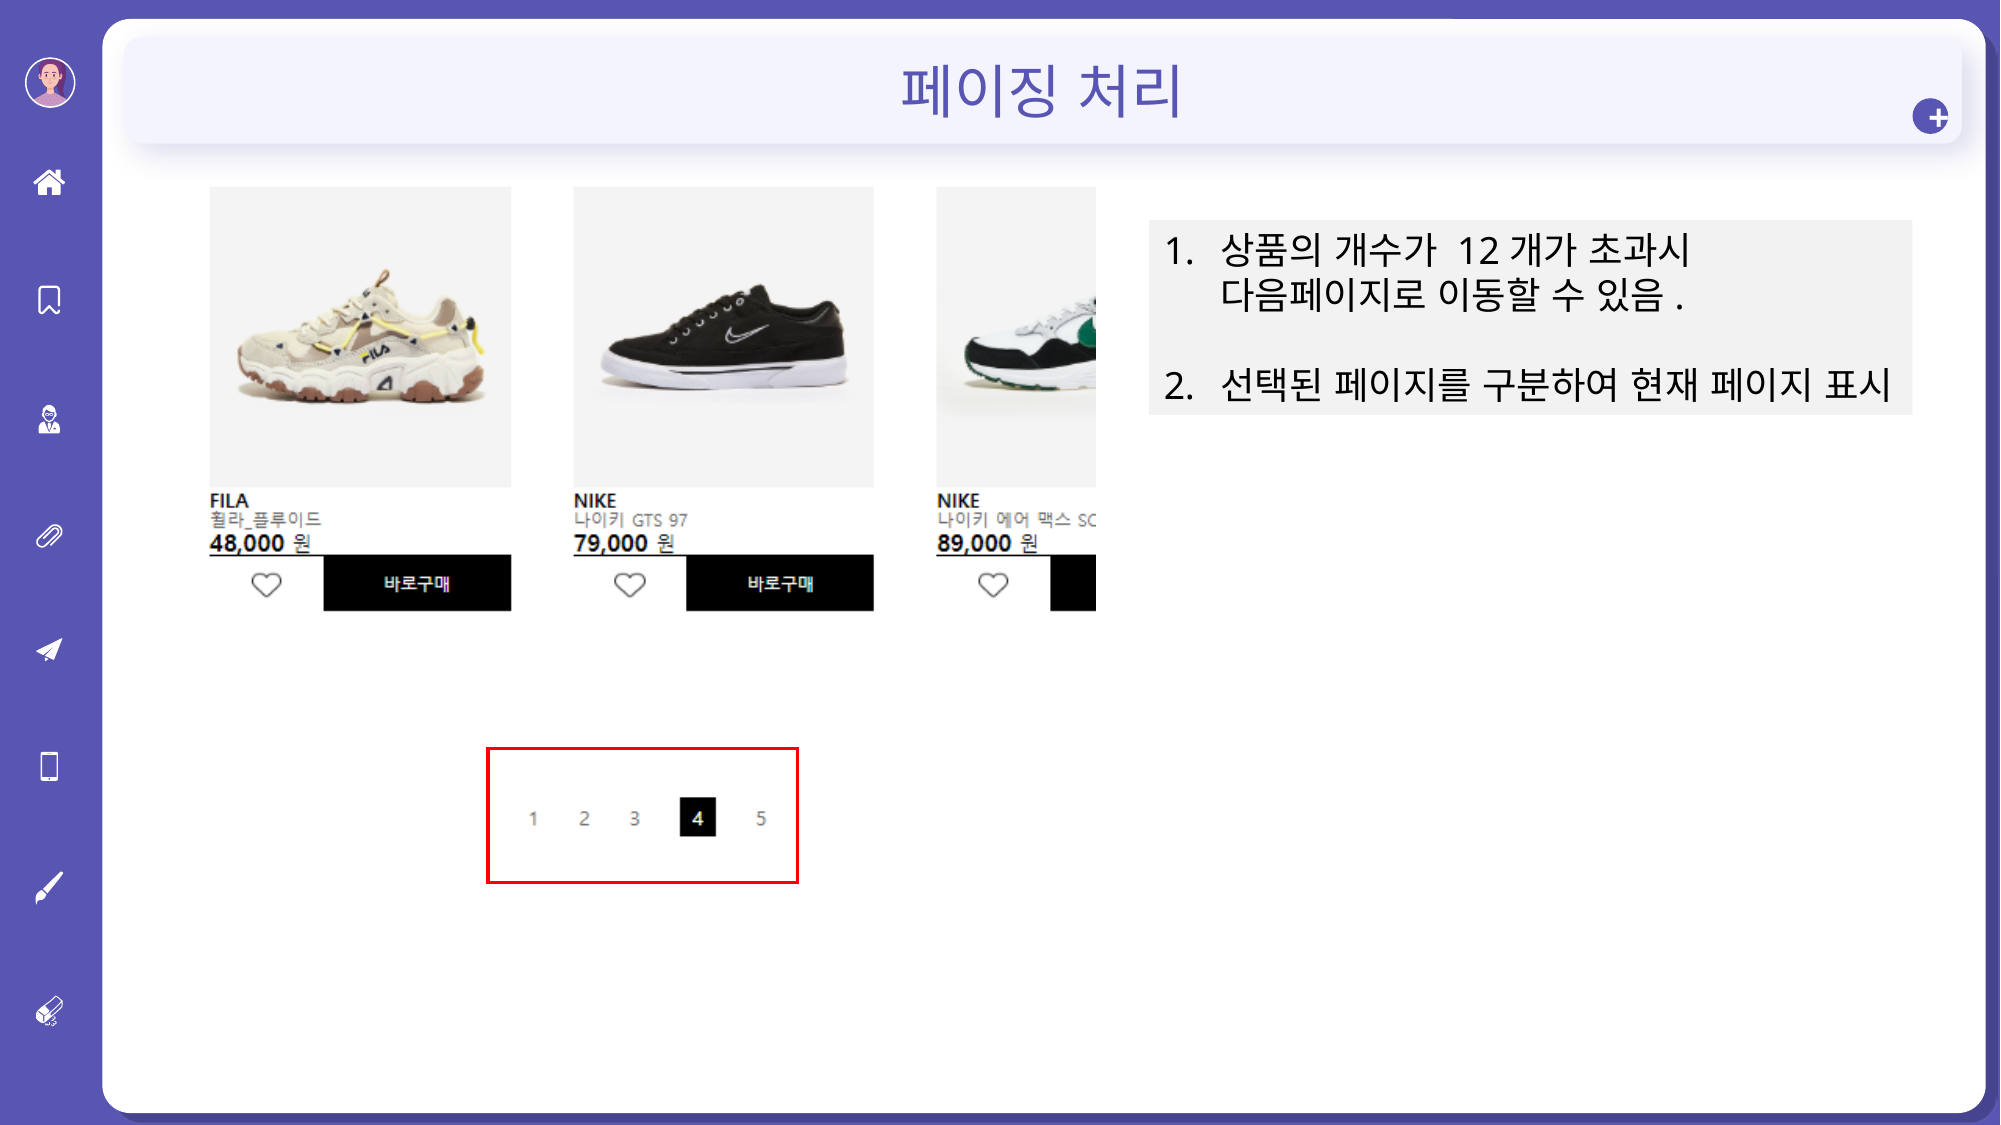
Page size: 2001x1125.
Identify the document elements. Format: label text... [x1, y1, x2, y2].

text_box + [1911, 97, 1950, 135]
picture [177, 184, 1096, 976]
text_box 상품의 개수가 12개가 초과시 다음페이지로 이동할 수 있음. 선택된 페이지를 구분하여 현재 페이지 표시 [1149, 220, 1913, 415]
text_box [101, 17, 1987, 1115]
text_box 페이징 처리 [122, 35, 1963, 145]
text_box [33, 169, 66, 1027]
text_box [24, 57, 76, 109]
